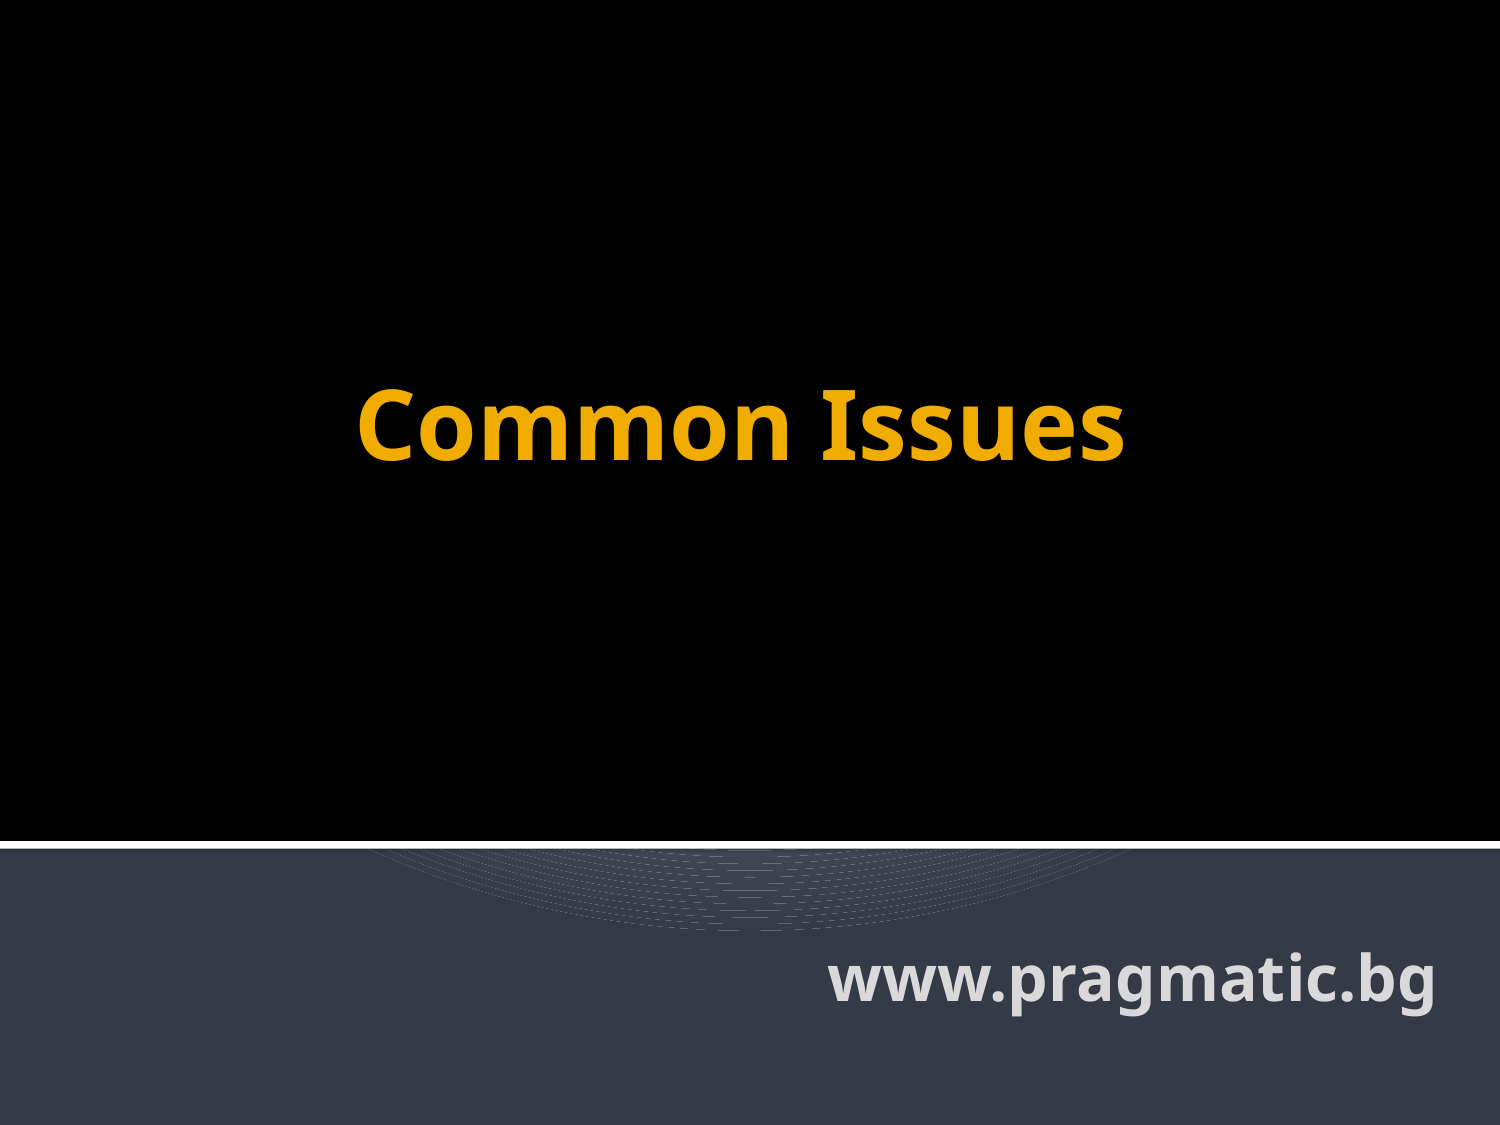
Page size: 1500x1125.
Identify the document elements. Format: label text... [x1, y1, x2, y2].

title Common Issues [75, 362, 1400, 537]
text_box www.pragmatic.bg [812, 937, 1450, 1088]
